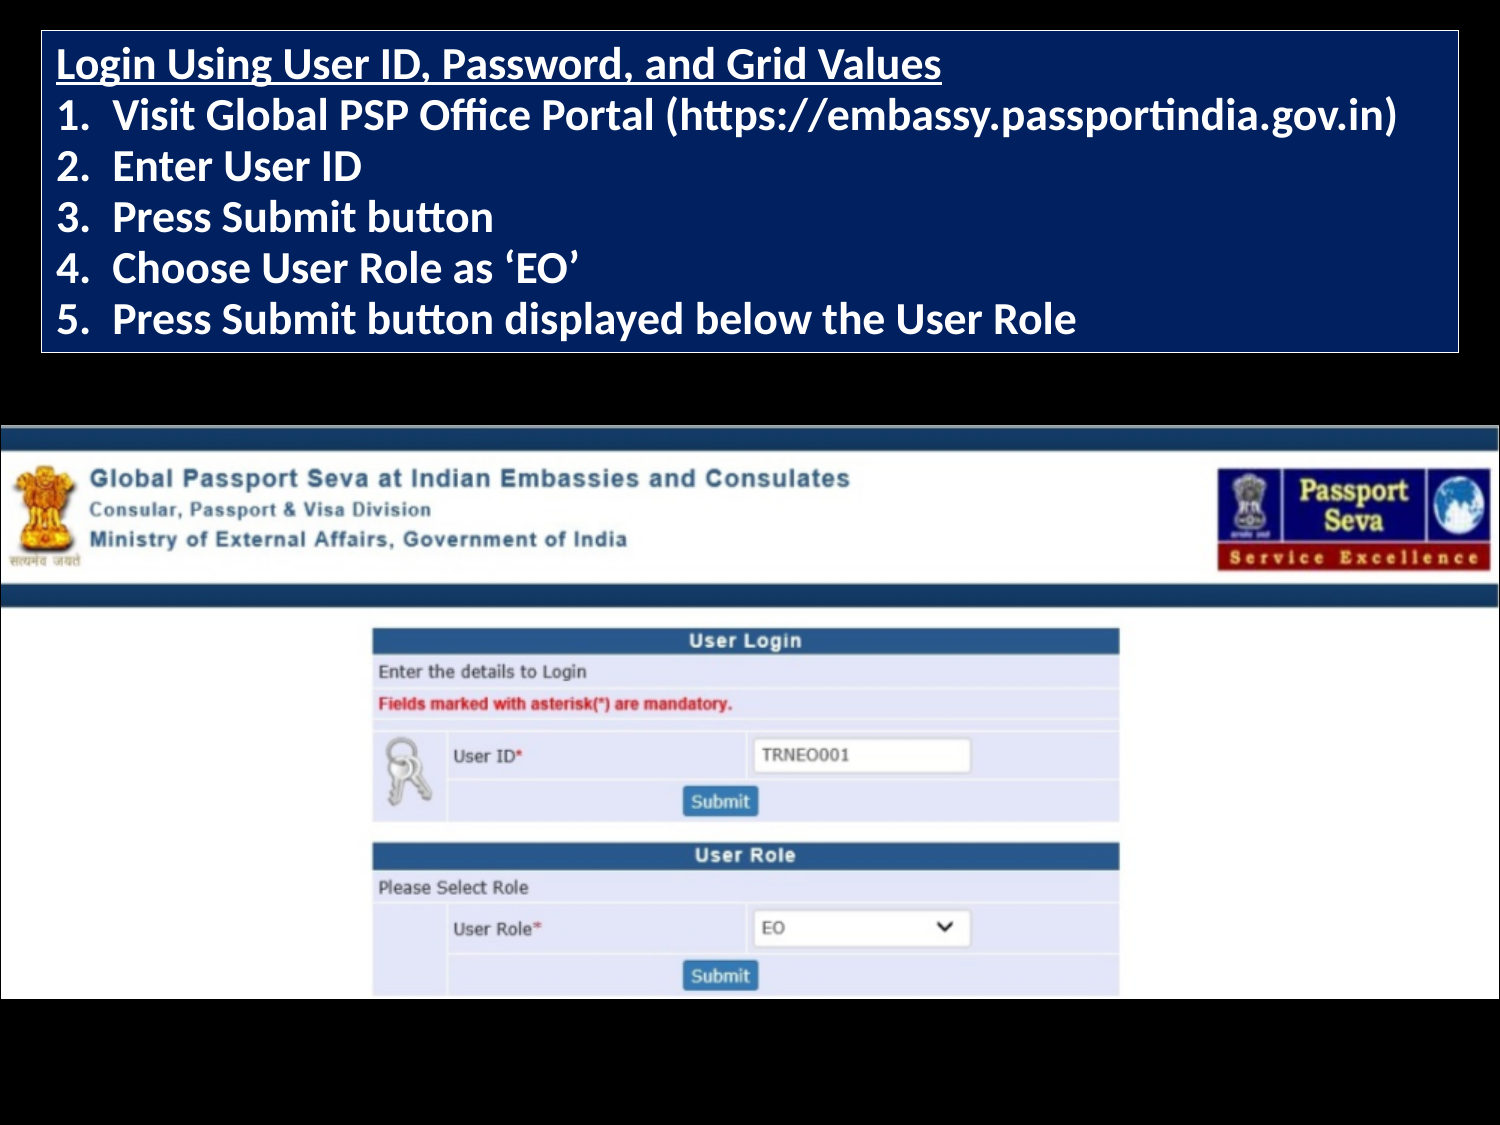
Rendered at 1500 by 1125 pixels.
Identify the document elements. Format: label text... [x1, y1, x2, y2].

picture [0, 424, 1500, 1000]
text_box Login Using User ID, Password, and Grid Values Visit Global PSP Office Portal (https://embassy.passportindia.gov.in) Enter User ID Press Submit button Choose User Role as ‘EO’ Press Submit button displayed below the User Role [41, 30, 1459, 353]
